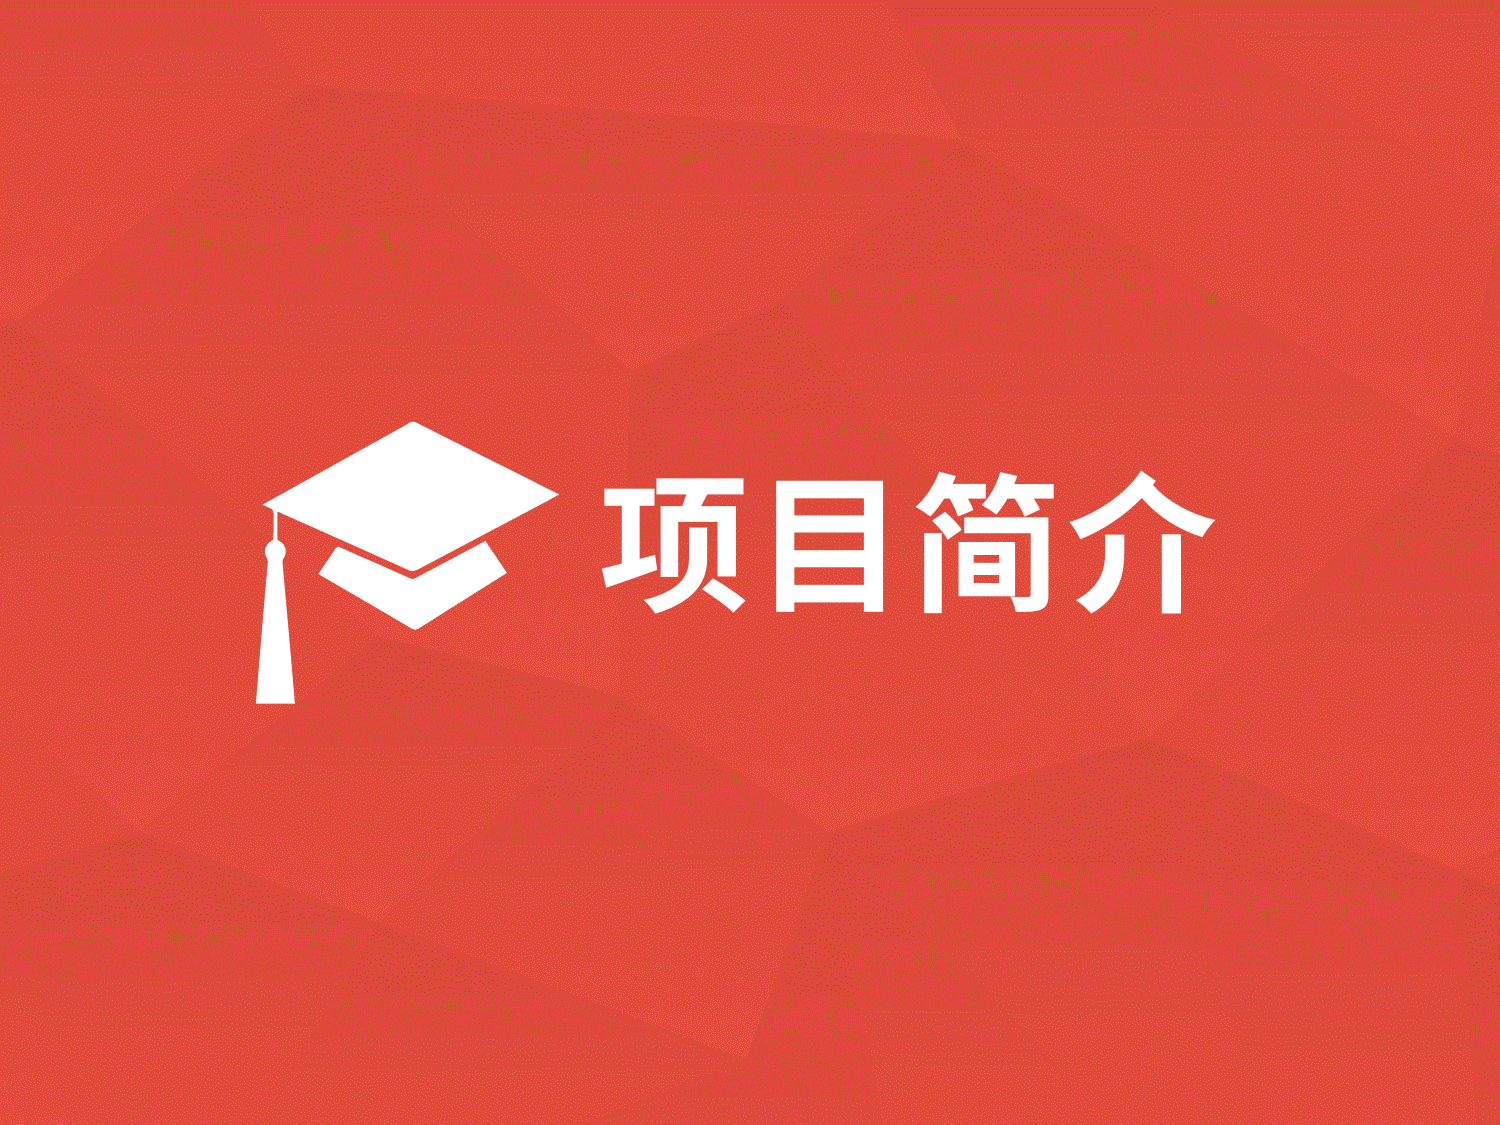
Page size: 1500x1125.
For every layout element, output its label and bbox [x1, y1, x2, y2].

text_box [255, 421, 1245, 704]
picture [0, 0, 1500, 1125]
